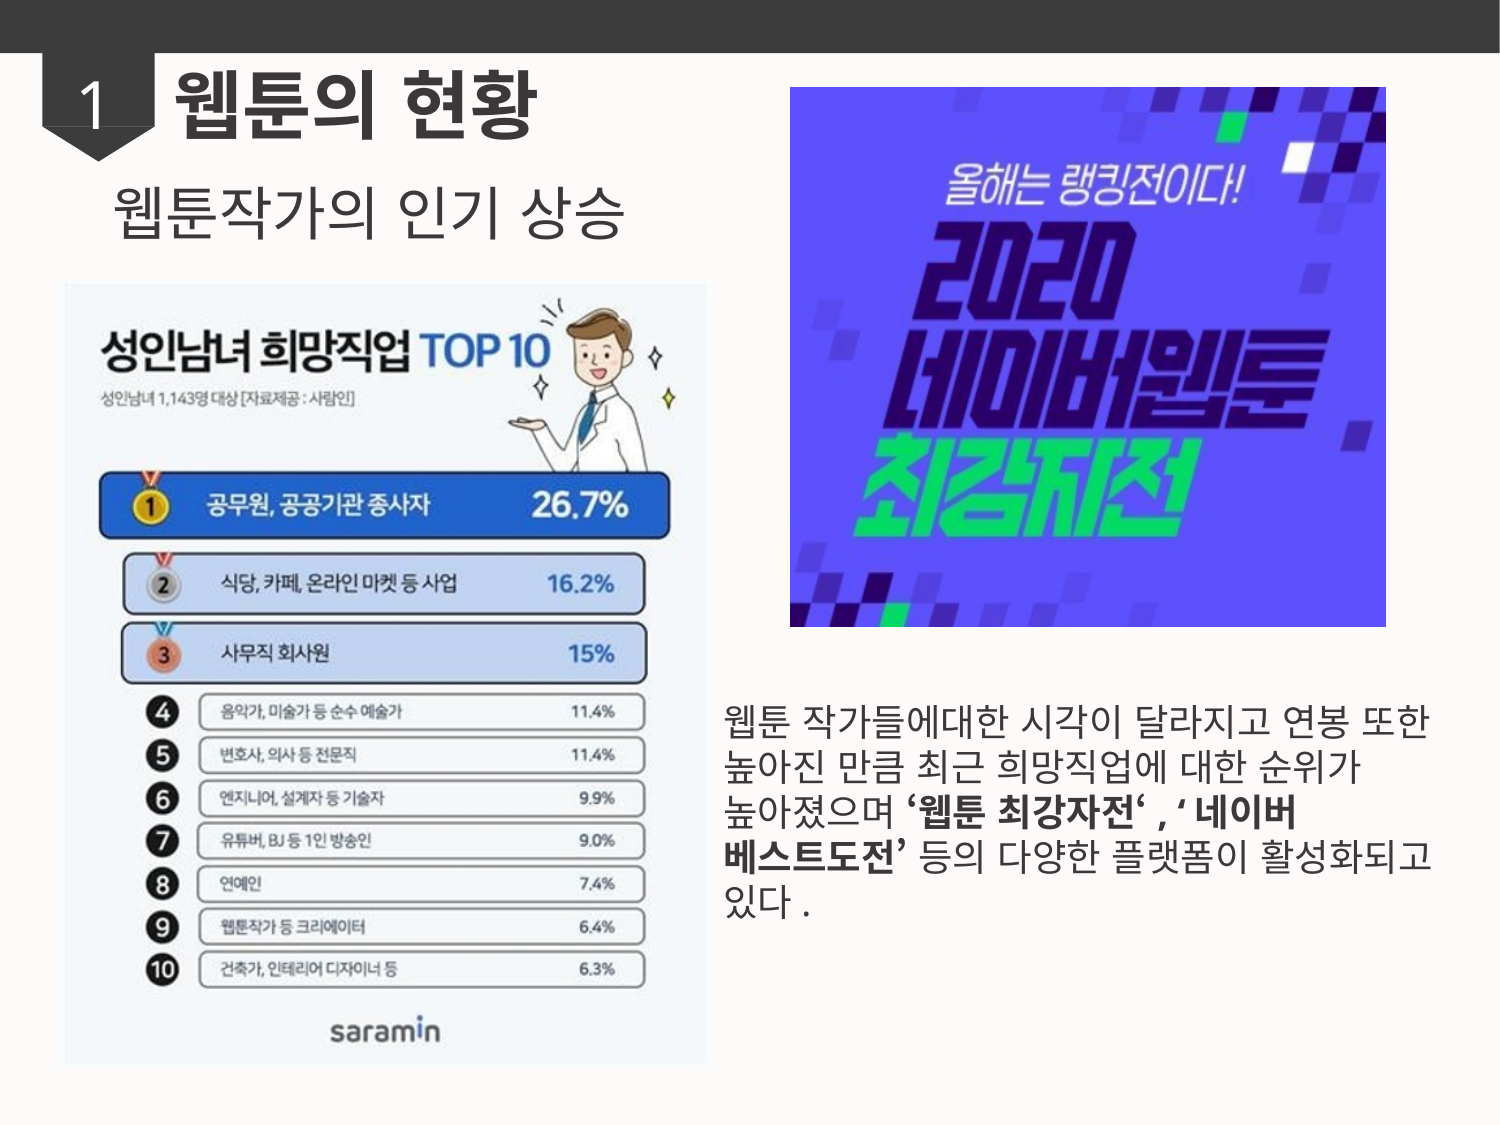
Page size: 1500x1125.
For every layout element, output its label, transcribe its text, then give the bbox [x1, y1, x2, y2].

picture [60, 280, 709, 1067]
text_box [42, 49, 155, 162]
picture [790, 87, 1386, 627]
text_box 1 [155, 55, 160, 151]
text_box 웹툰의 현황 [159, 50, 841, 156]
text_box 웹툰작가의 인기 상승 [97, 169, 790, 255]
text_box 웹툰 작가들에대한 시각이 달라지고 연봉 또한 높아진 만큼 최근 희망직업에 대한 순위가 높아졌으며 ‘웹툰 최강자전‘, ‘네이버 베스트도전’ 등의 다양한 플랫폼이 활성화되고 있다. [709, 691, 1491, 977]
text_box [0, 0, 1500, 54]
